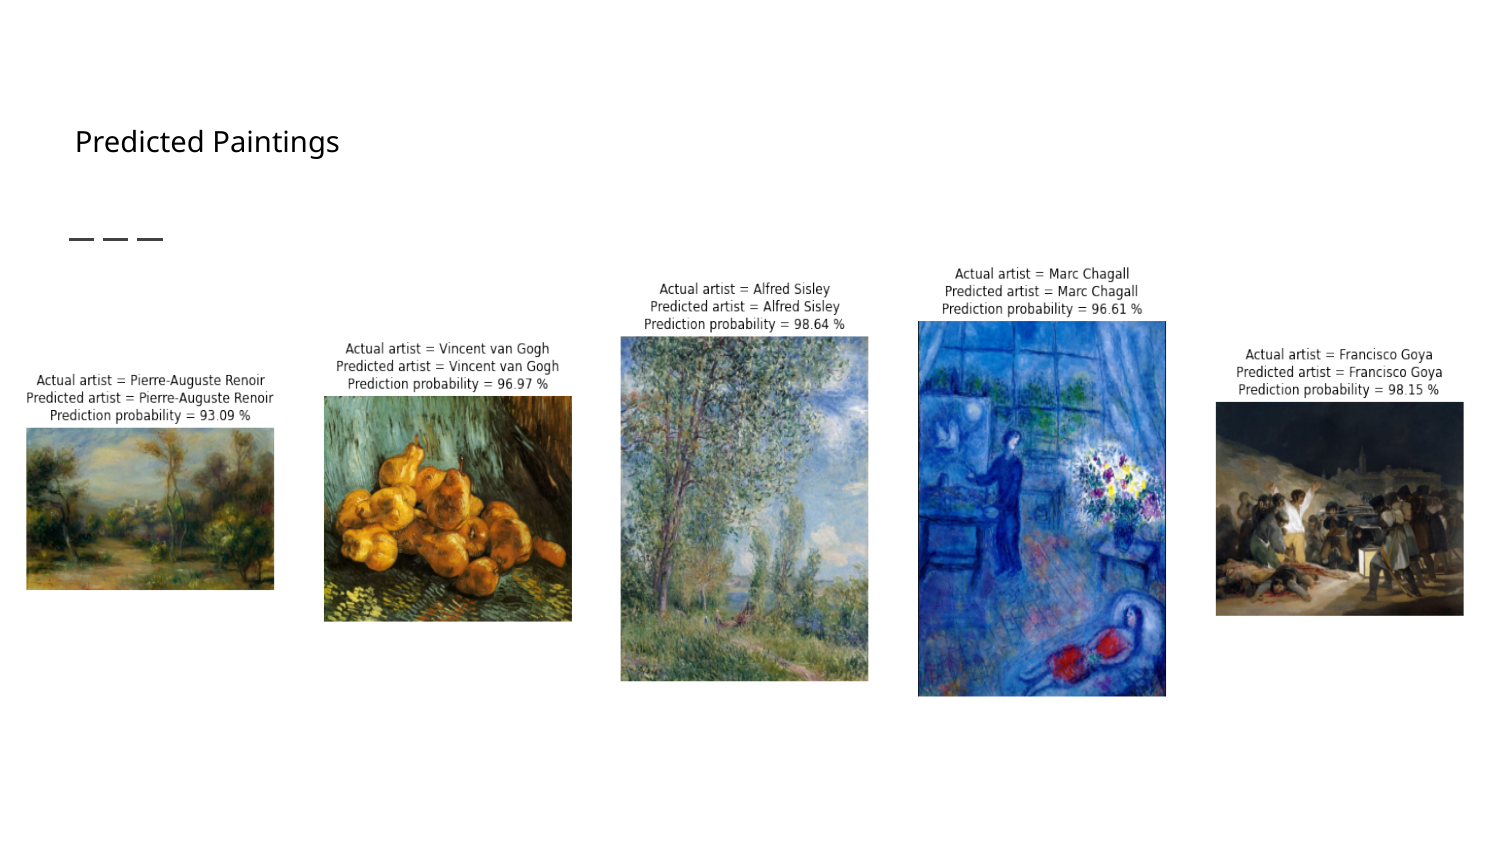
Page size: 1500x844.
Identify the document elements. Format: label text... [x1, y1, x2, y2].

text_box Predicted Paintings [59, 108, 710, 151]
picture [19, 258, 1470, 706]
